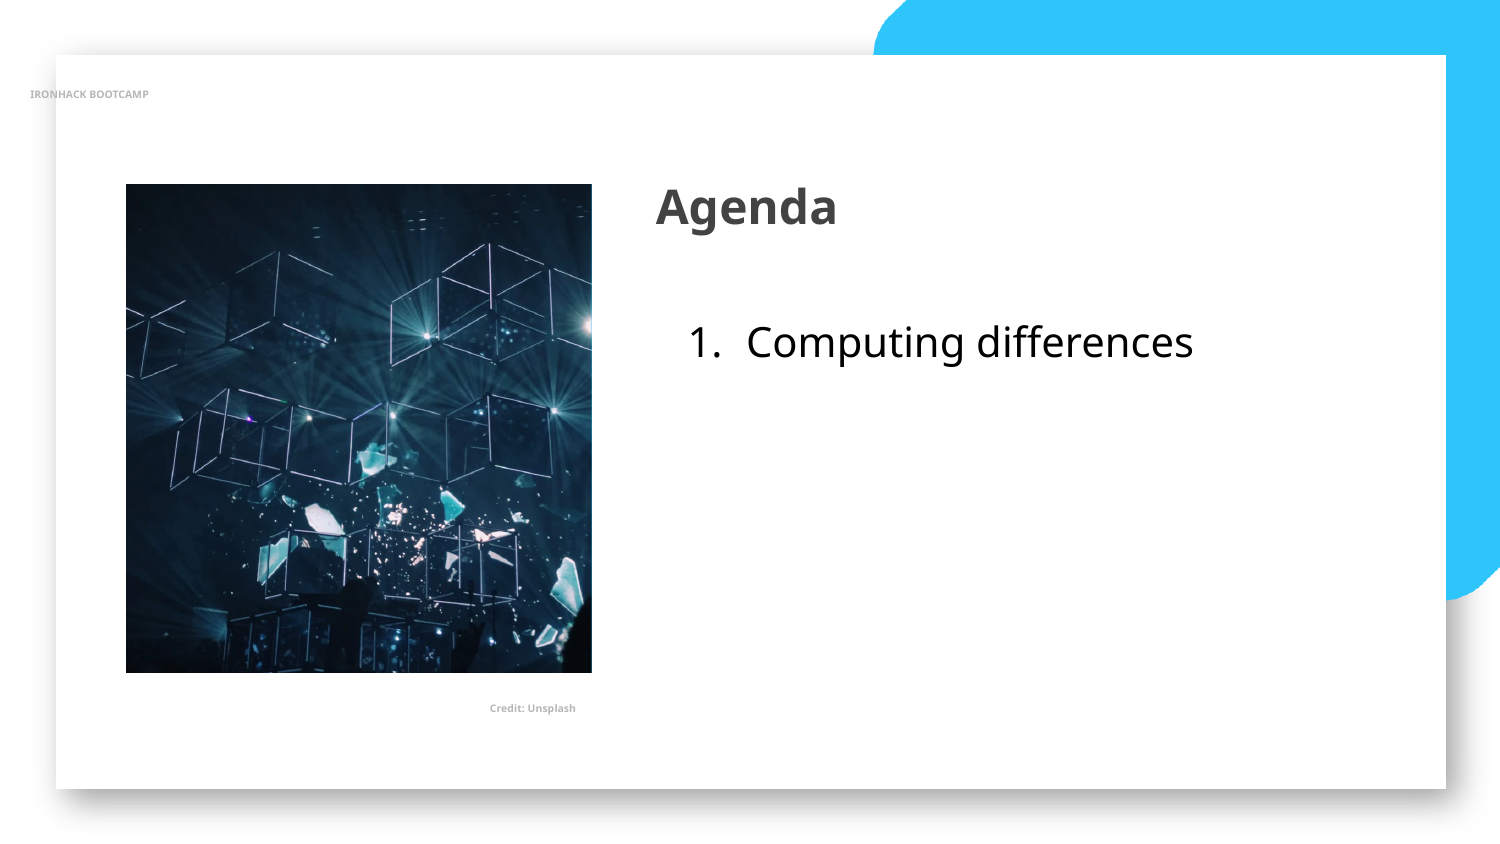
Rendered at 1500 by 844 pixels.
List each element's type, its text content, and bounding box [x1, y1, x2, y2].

text_box Agenda [640, 161, 1301, 279]
picture [0, 0, 1500, 844]
text_box IRONHACK BOOTCAMP [15, 71, 354, 108]
text_box Credit: Unsplash [253, 685, 592, 722]
text_box Computing differences [655, 275, 1368, 656]
